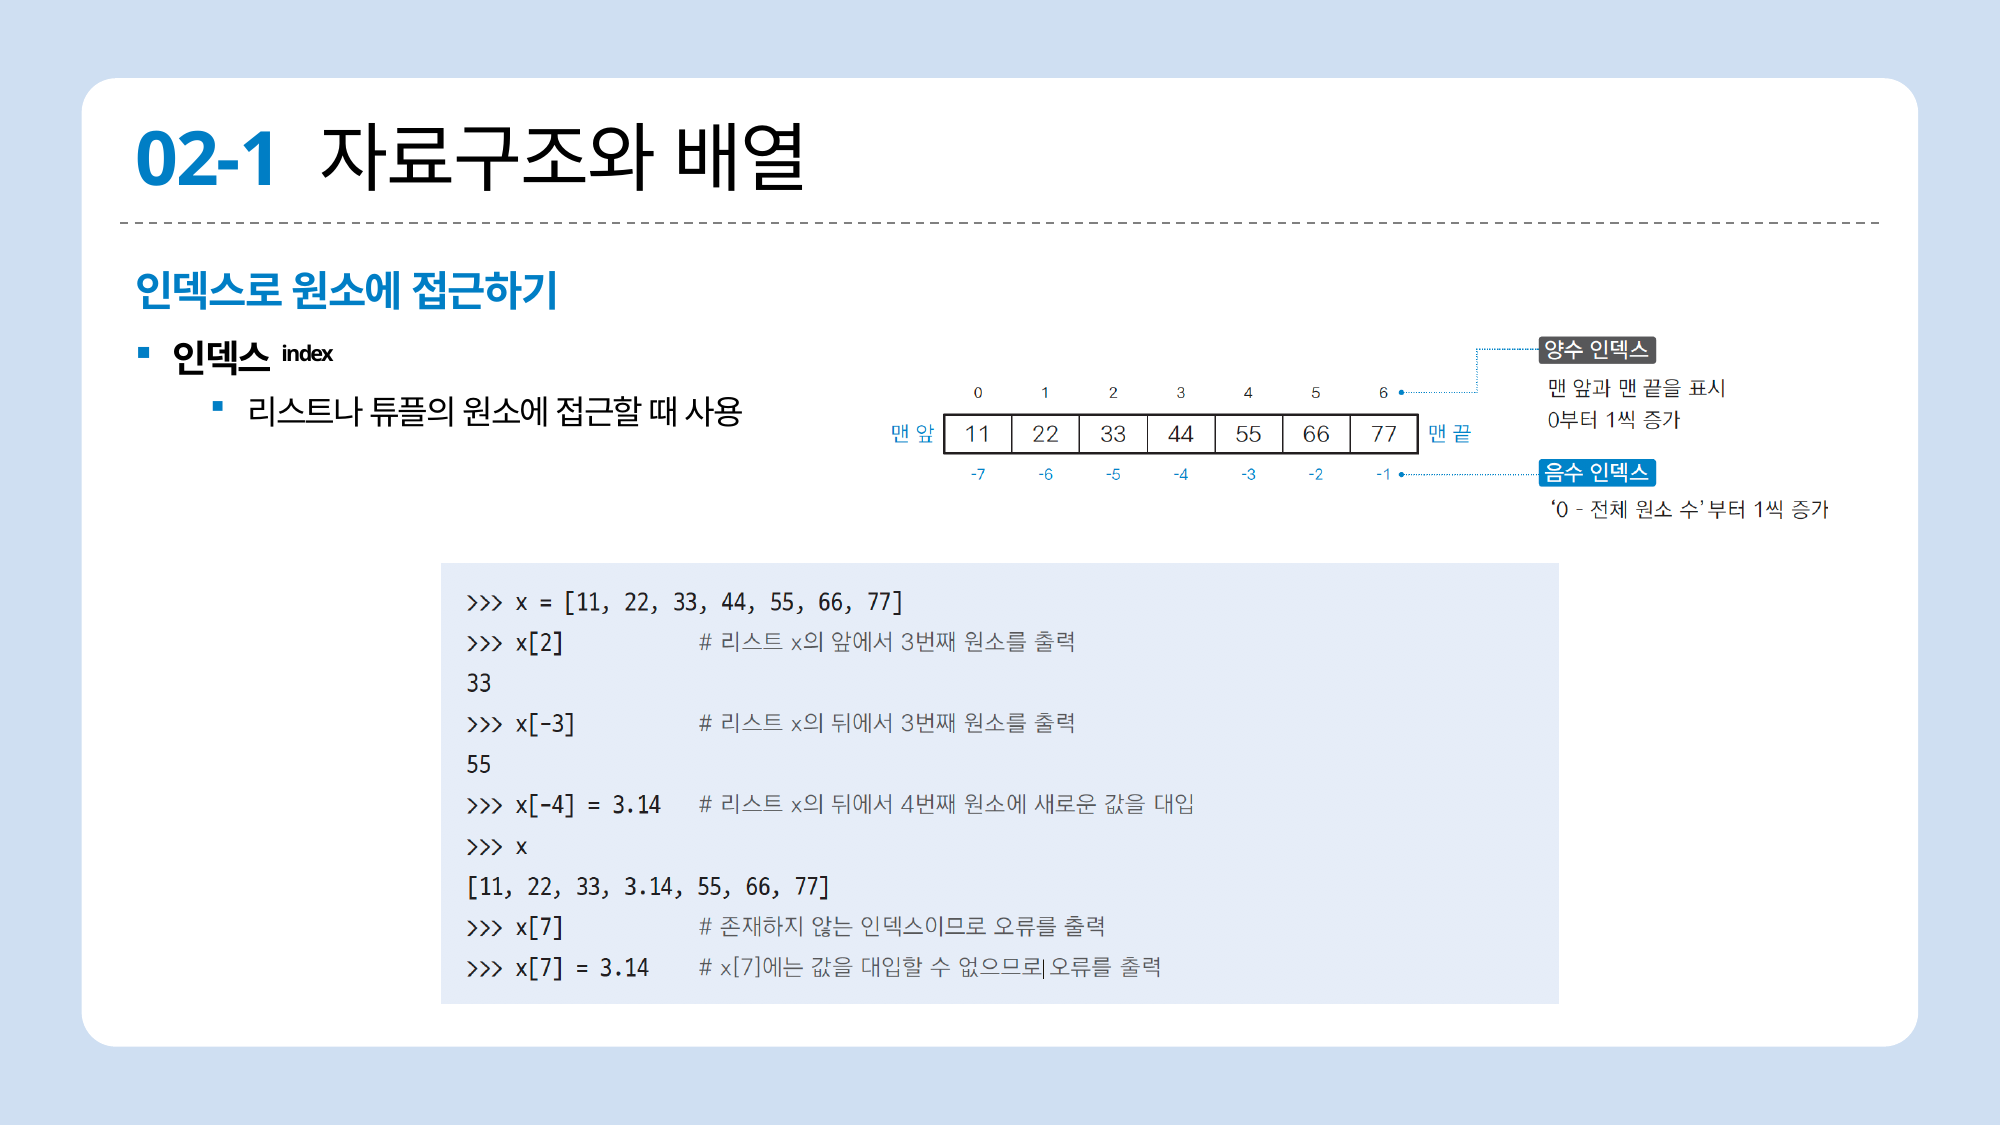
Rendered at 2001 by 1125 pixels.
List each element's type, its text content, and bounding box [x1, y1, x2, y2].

list 인덱스로 원소에 접근하기 인덱스index 리스트나 튜플의 원소에 접근할 때 사용 [120, 257, 1880, 1009]
title 02-1 자료구조와 배열 [120, 109, 1880, 209]
picture [891, 335, 1828, 520]
picture [441, 562, 1559, 1004]
